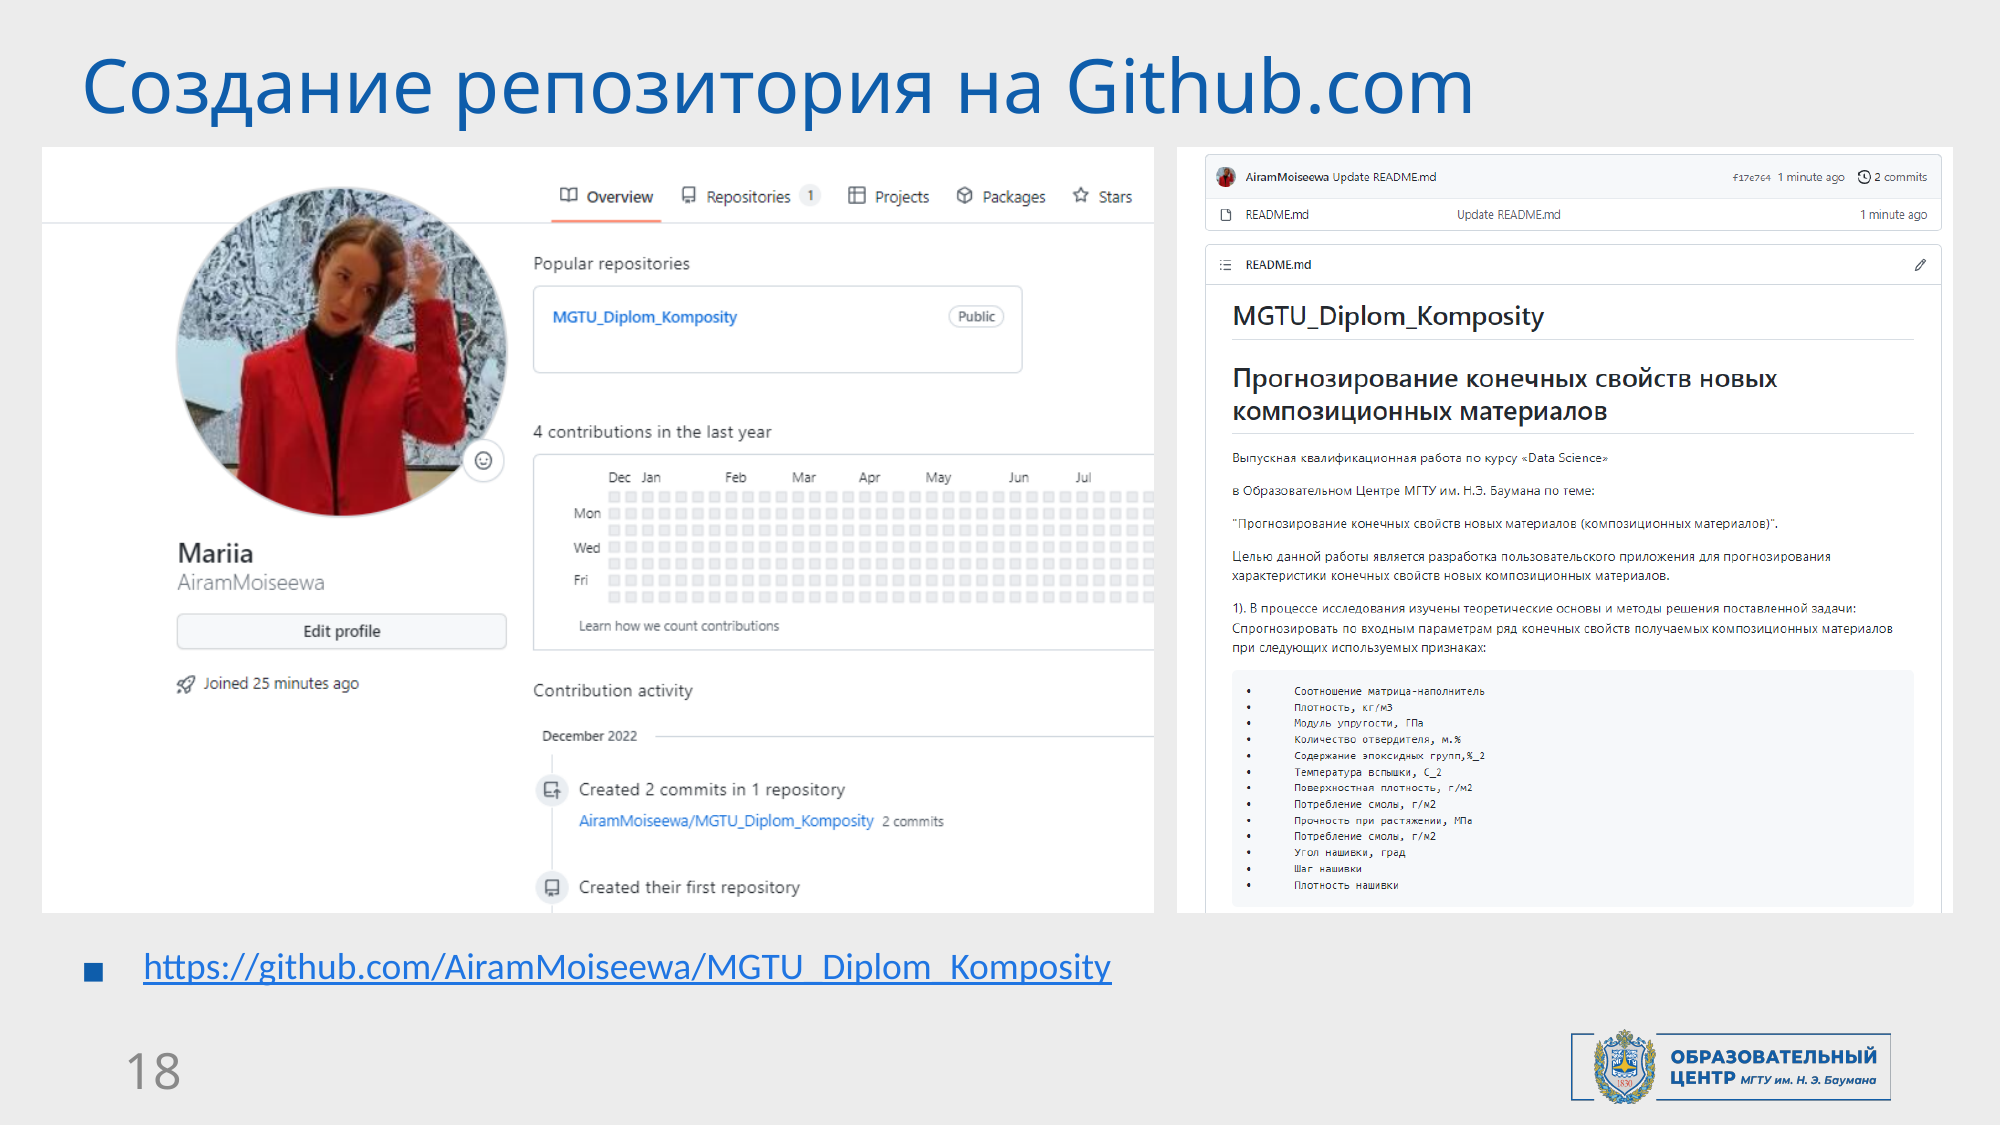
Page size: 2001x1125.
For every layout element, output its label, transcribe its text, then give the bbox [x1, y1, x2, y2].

list https://github.com/AiramMoiseewa/MGTU_Diplom_Komposity [53, 939, 1916, 1016]
picture [1571, 1029, 1891, 1104]
picture [42, 146, 1154, 913]
title Создание репозитория на Github.com [66, 21, 1929, 158]
slide_number 18 [109, 1043, 248, 1104]
picture [1177, 146, 1953, 913]
